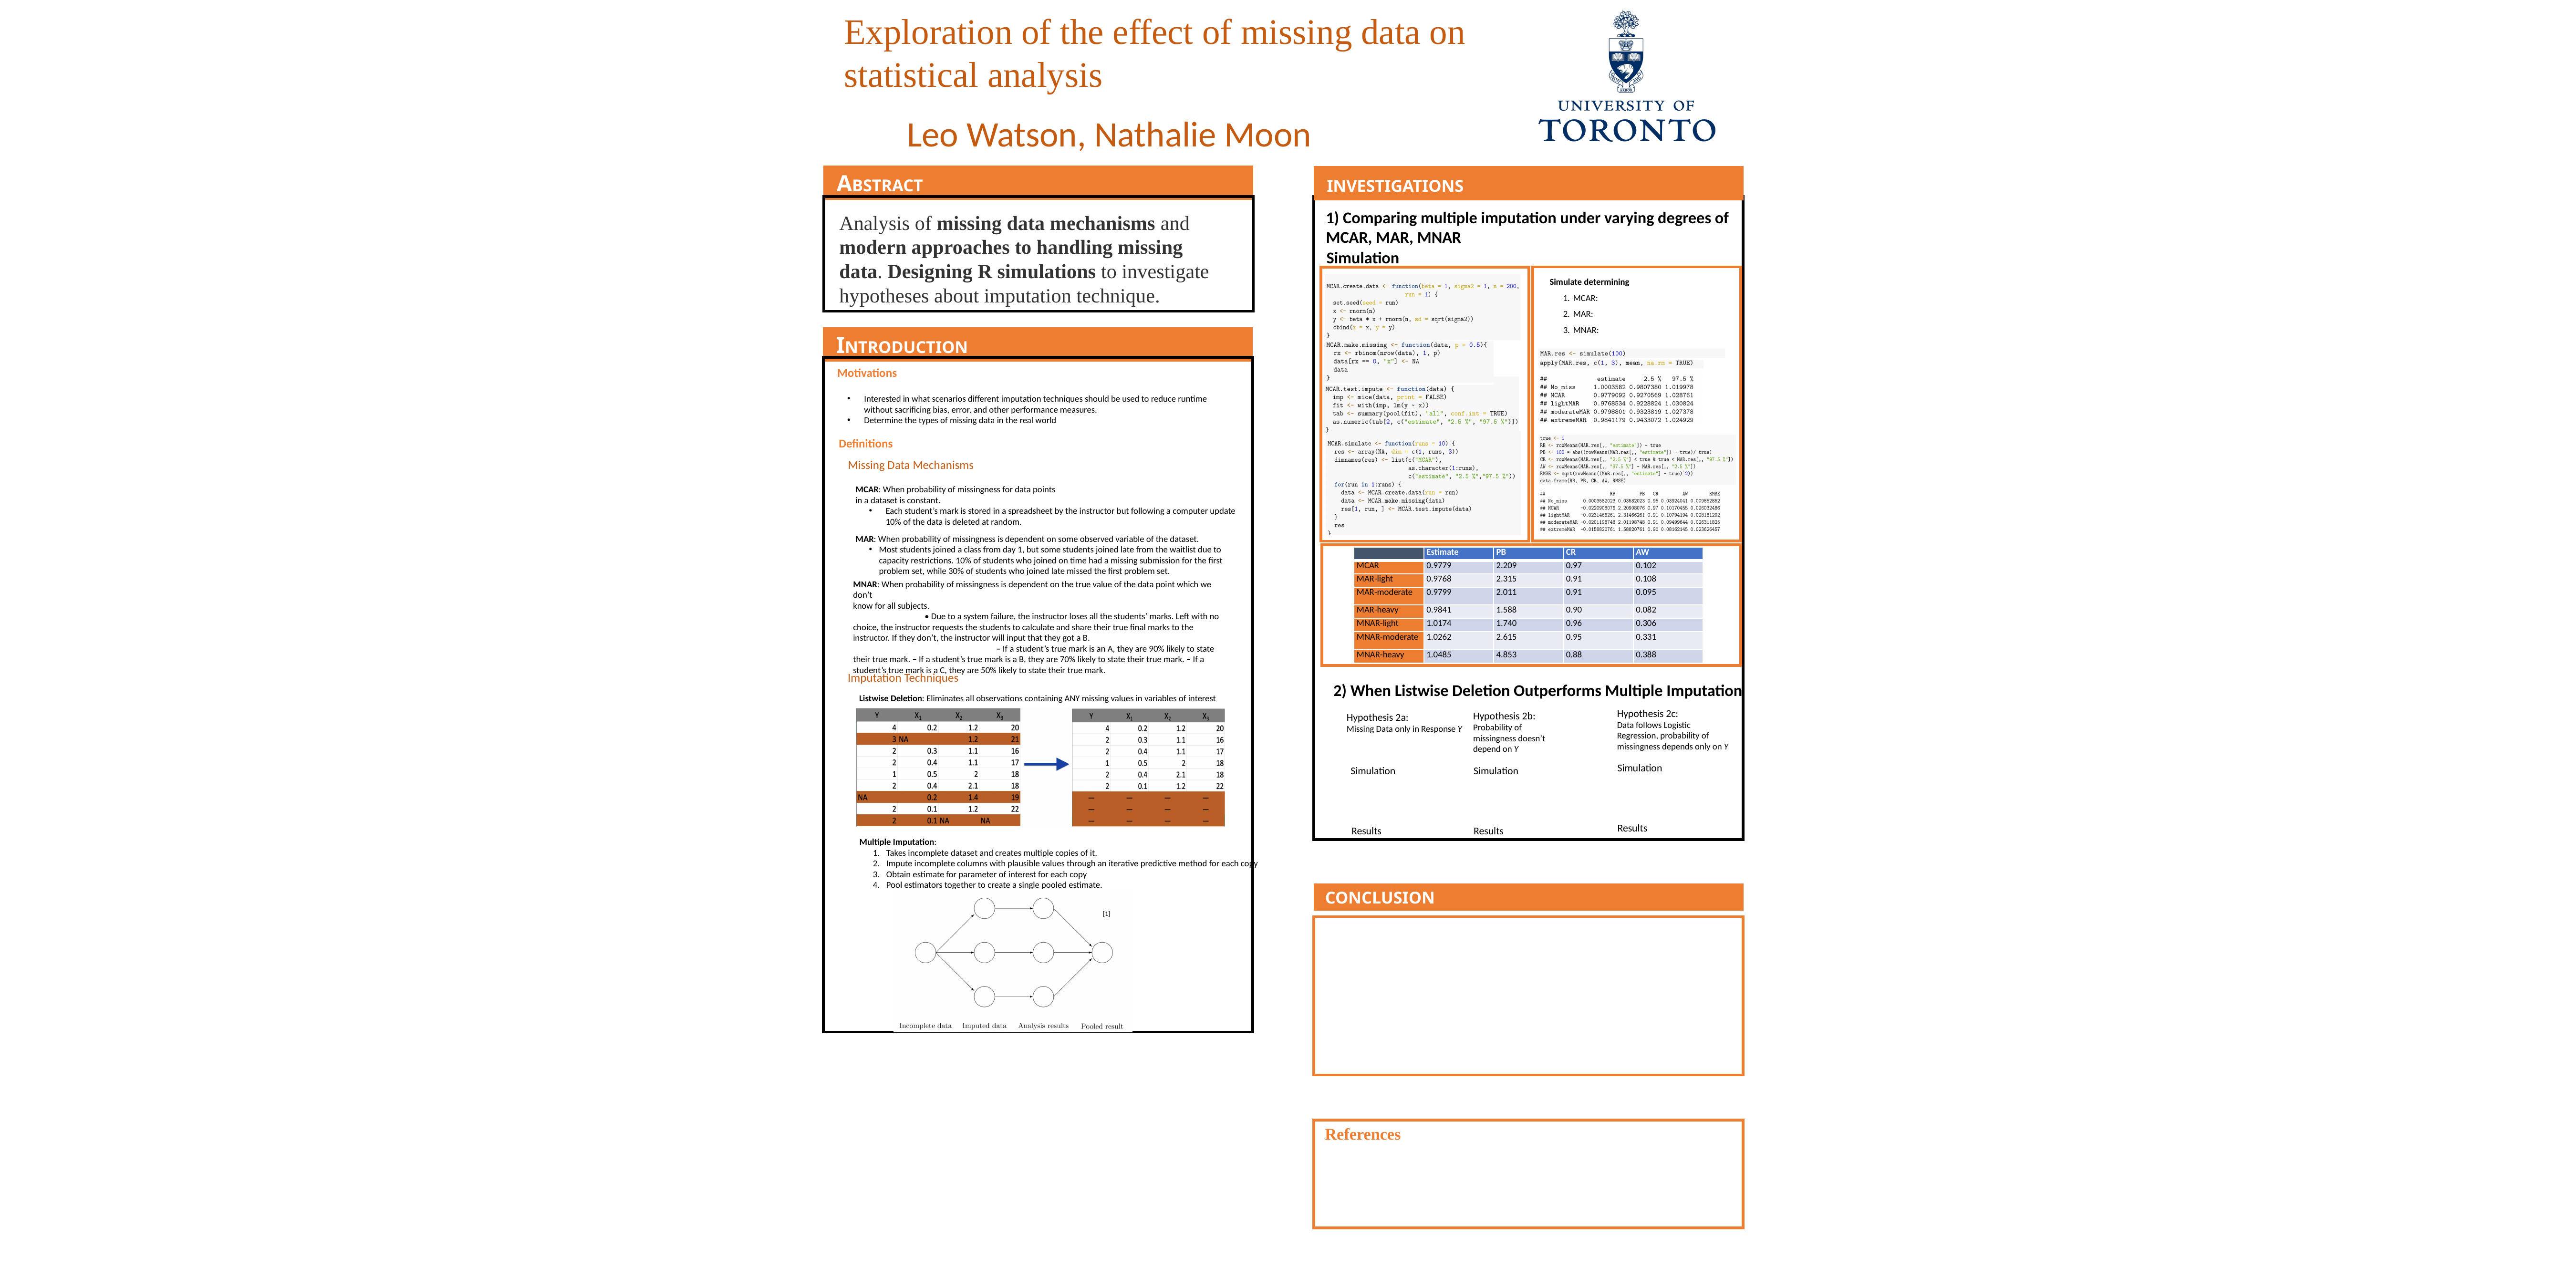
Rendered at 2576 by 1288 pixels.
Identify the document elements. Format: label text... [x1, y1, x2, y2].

text_box References [1314, 1120, 1797, 1167]
text_box MCAR: When probability of missingness for data points in a dataset is constant. Each student’s mark is stored in a spreadsheet by the instructor but following a computer update 10% of the data is deleted at random. [848, 480, 1243, 551]
text_box [1320, 267, 1529, 542]
text_box Results [1610, 818, 1655, 838]
text_box Listwise Deletion: Eliminates all observations containing ANY missing values in variables of interest [852, 689, 1223, 718]
text_box Motivations [830, 362, 904, 383]
text_box Simulation [1610, 758, 1672, 778]
picture [1538, 347, 1725, 425]
text_box [1321, 544, 1741, 666]
text_box ABSTRACT [823, 166, 1253, 196]
picture [855, 707, 1225, 827]
text_box Exploration of the effect of missing data on statistical analysis [837, 5, 1529, 98]
text_box [1532, 267, 1741, 541]
text_box Hypothesis 2c: Data follows Logistic Regression, probability of missingness depends only on Y [1610, 703, 1737, 755]
text_box Simulation [1343, 760, 1405, 780]
text_box [823, 196, 1254, 312]
picture [1323, 274, 1521, 535]
text_box Interested in what scenarios different imputation techniques should be used to reduce runtime without sacrificing bias, error, and other performance measures. Determine the types of missing data in the real world [840, 389, 1244, 440]
text_box Simulation [1466, 760, 1528, 780]
text_box Simulation [1319, 243, 1411, 270]
text_box [1313, 916, 1744, 1076]
text_box Multiple Imputation: Takes incomplete dataset and creates multiple copies of it. Impute incomplete columns with plausible values through an iterative predictive method for each copy Obtain estimate for parameter of interest for each copy Pool estimators together to create a single pooled estimate. [852, 832, 1265, 893]
text_box CONCLUSION [1314, 883, 1744, 911]
text_box MAR: When probability of missingness is dependent on some observed variable of the dataset. Most students joined a class from day 1, but some students joined late from the waitlist due to capacity restrictions. 10% of students who joined on time had a missing submission for the first problem set, while 30% of students who joined late missed the first problem set. [848, 530, 1236, 591]
text_box Leo Watson, Nathalie Moon [900, 107, 1319, 158]
text_box Results [1466, 821, 1511, 841]
text_box Imputation Techniques [841, 666, 966, 688]
picture [893, 889, 1132, 1032]
text_box INVESTIGATIONS [1314, 166, 1744, 200]
text_box [1313, 196, 1744, 840]
text_box Definitions [831, 432, 900, 454]
text_box MNAR: When probability of missingness is dependent on the true value of the data point which we don’t know for all subjects. • Due to a system failure, the instructor loses all the students’ marks. Left with no choice, the instructor requests the students to calculate and share their true final marks to the instructor. If they don’t, the instructor will input that they got a B. – If a student’s true mark is an A, they are 90% likely to state their true mark. – If a student’s true mark is a B, they are 70% likely to state their true mark. – If a student’s true mark is a C, they are 50% likely to state their true mark. [846, 574, 1233, 689]
text_box Missing Data Mechanisms [841, 454, 981, 475]
picture [1538, 435, 1736, 535]
picture [1538, 10, 1715, 142]
text_box [823, 357, 1253, 1033]
text_box [1313, 1120, 1744, 1228]
text_box Results [1344, 821, 1389, 841]
text_box Hypothesis 2b: Probability of missingness doesn’t depend on Y [1466, 706, 1566, 758]
text_box 2) When Listwise Deletion Outperforms Multiple Imputation [1326, 676, 1750, 703]
text_box INTRODUCTION [823, 327, 1253, 357]
text_box Analysis of missing data mechanisms and modern approaches to handling missing data. Designing R simulations to investigate hypotheses about imputation technique. [832, 206, 1236, 327]
text_box Hypothesis 2a: Missing Data only in Response Y [1340, 707, 1466, 737]
text_box 1) Comparing multiple imputation under varying degrees of MCAR, MAR, MNAR [1319, 203, 1738, 250]
